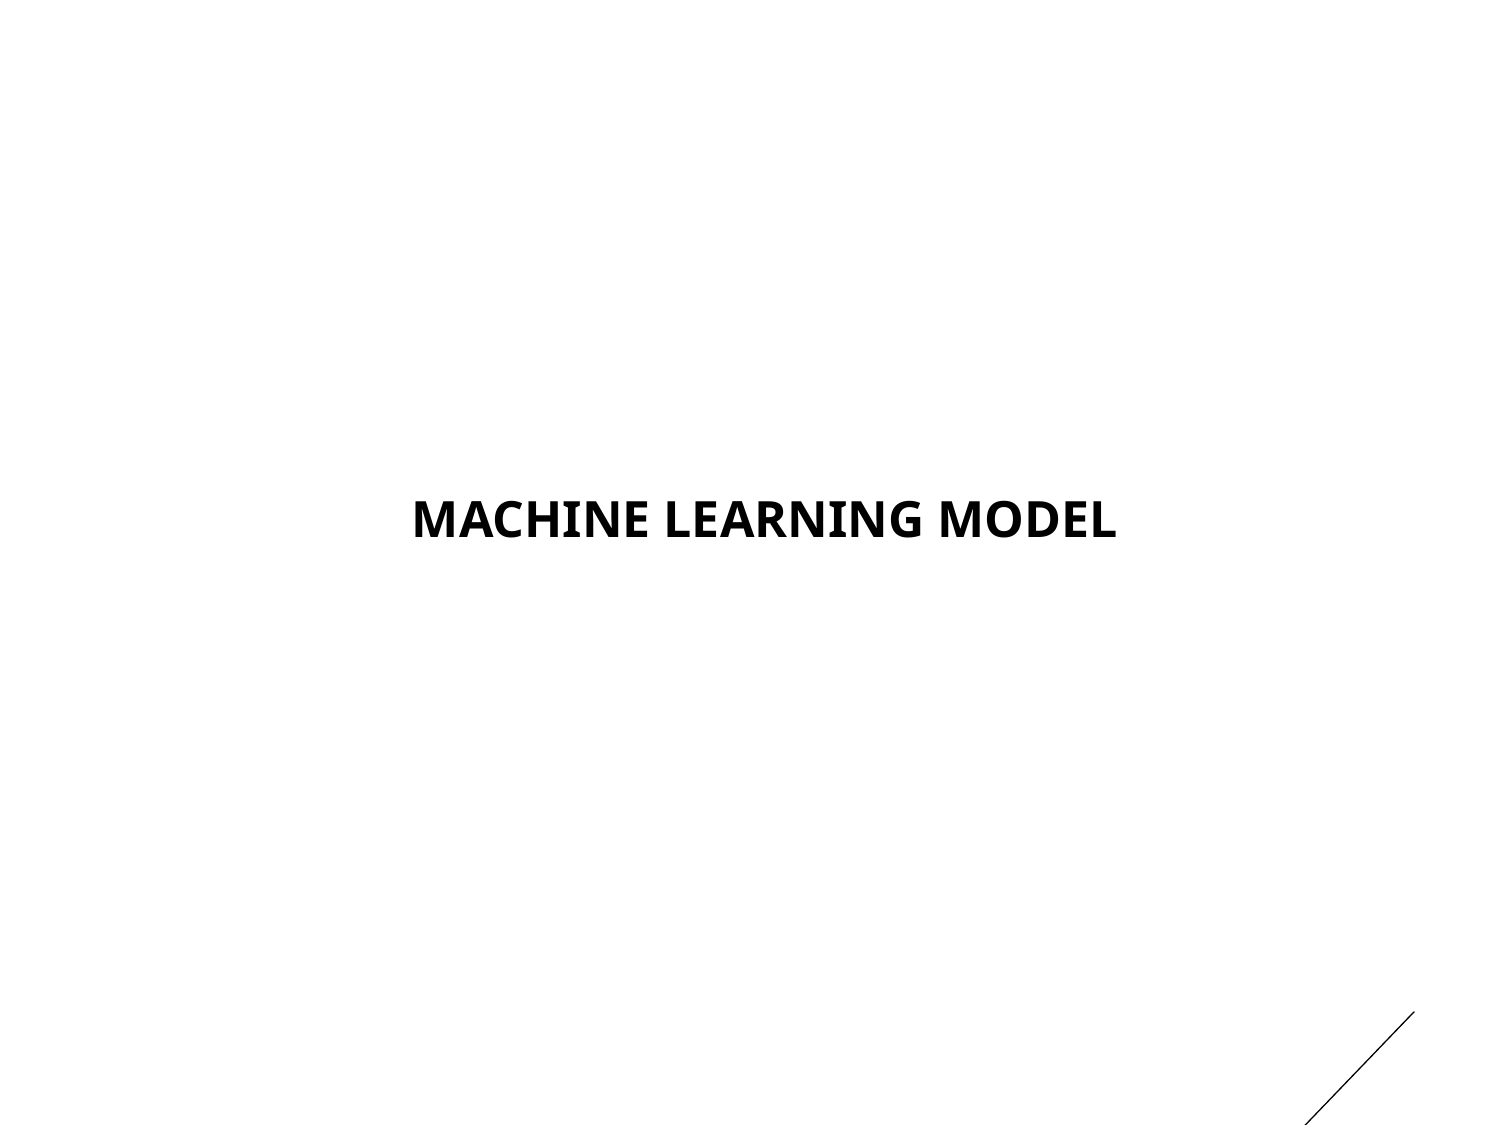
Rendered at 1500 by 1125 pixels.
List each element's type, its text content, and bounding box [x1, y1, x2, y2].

title MACHINE LEARNING MODEL [411, 487, 1500, 549]
